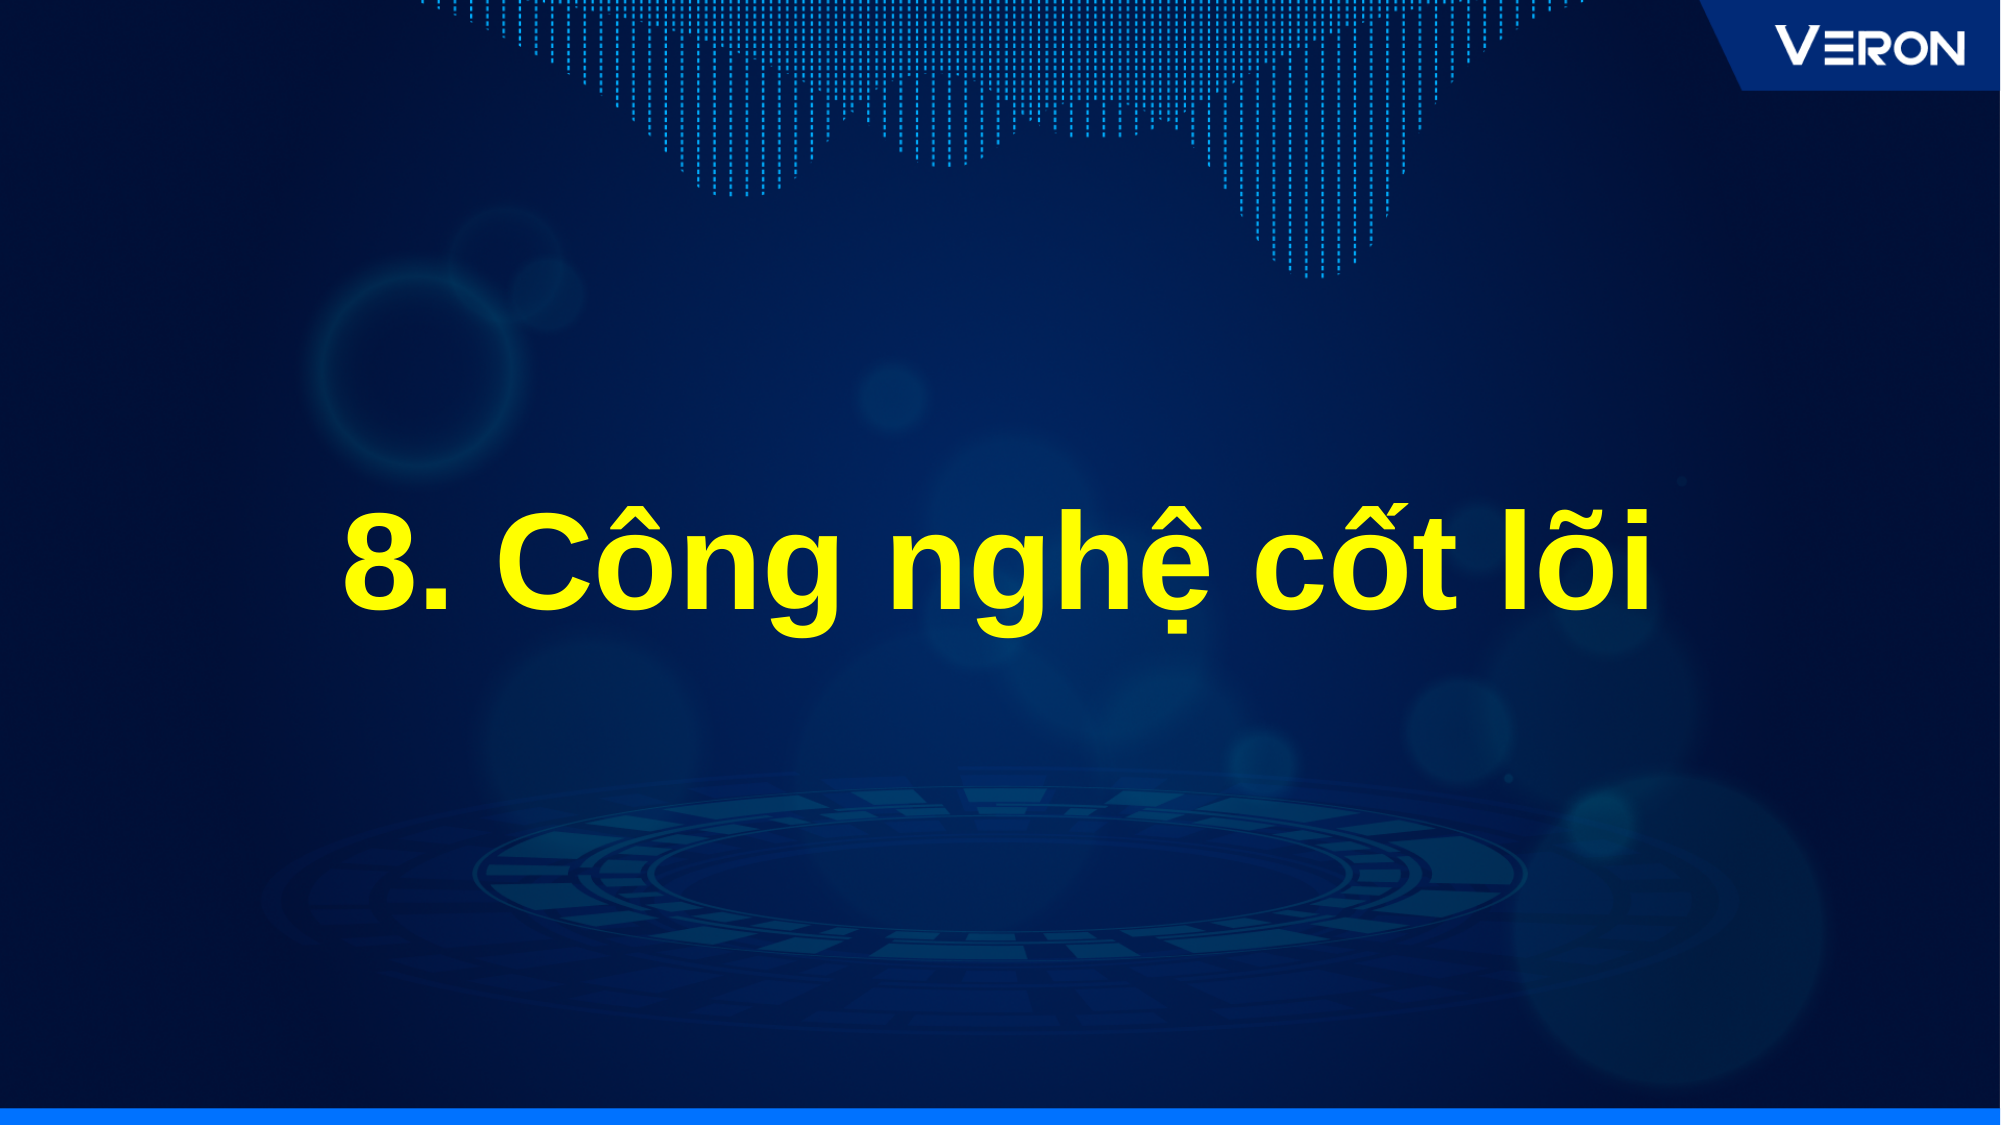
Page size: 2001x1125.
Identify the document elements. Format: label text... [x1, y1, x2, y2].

picture [0, 0, 2001, 1125]
text_box 8. Công nghệ cốt lõi [155, 476, 1845, 649]
